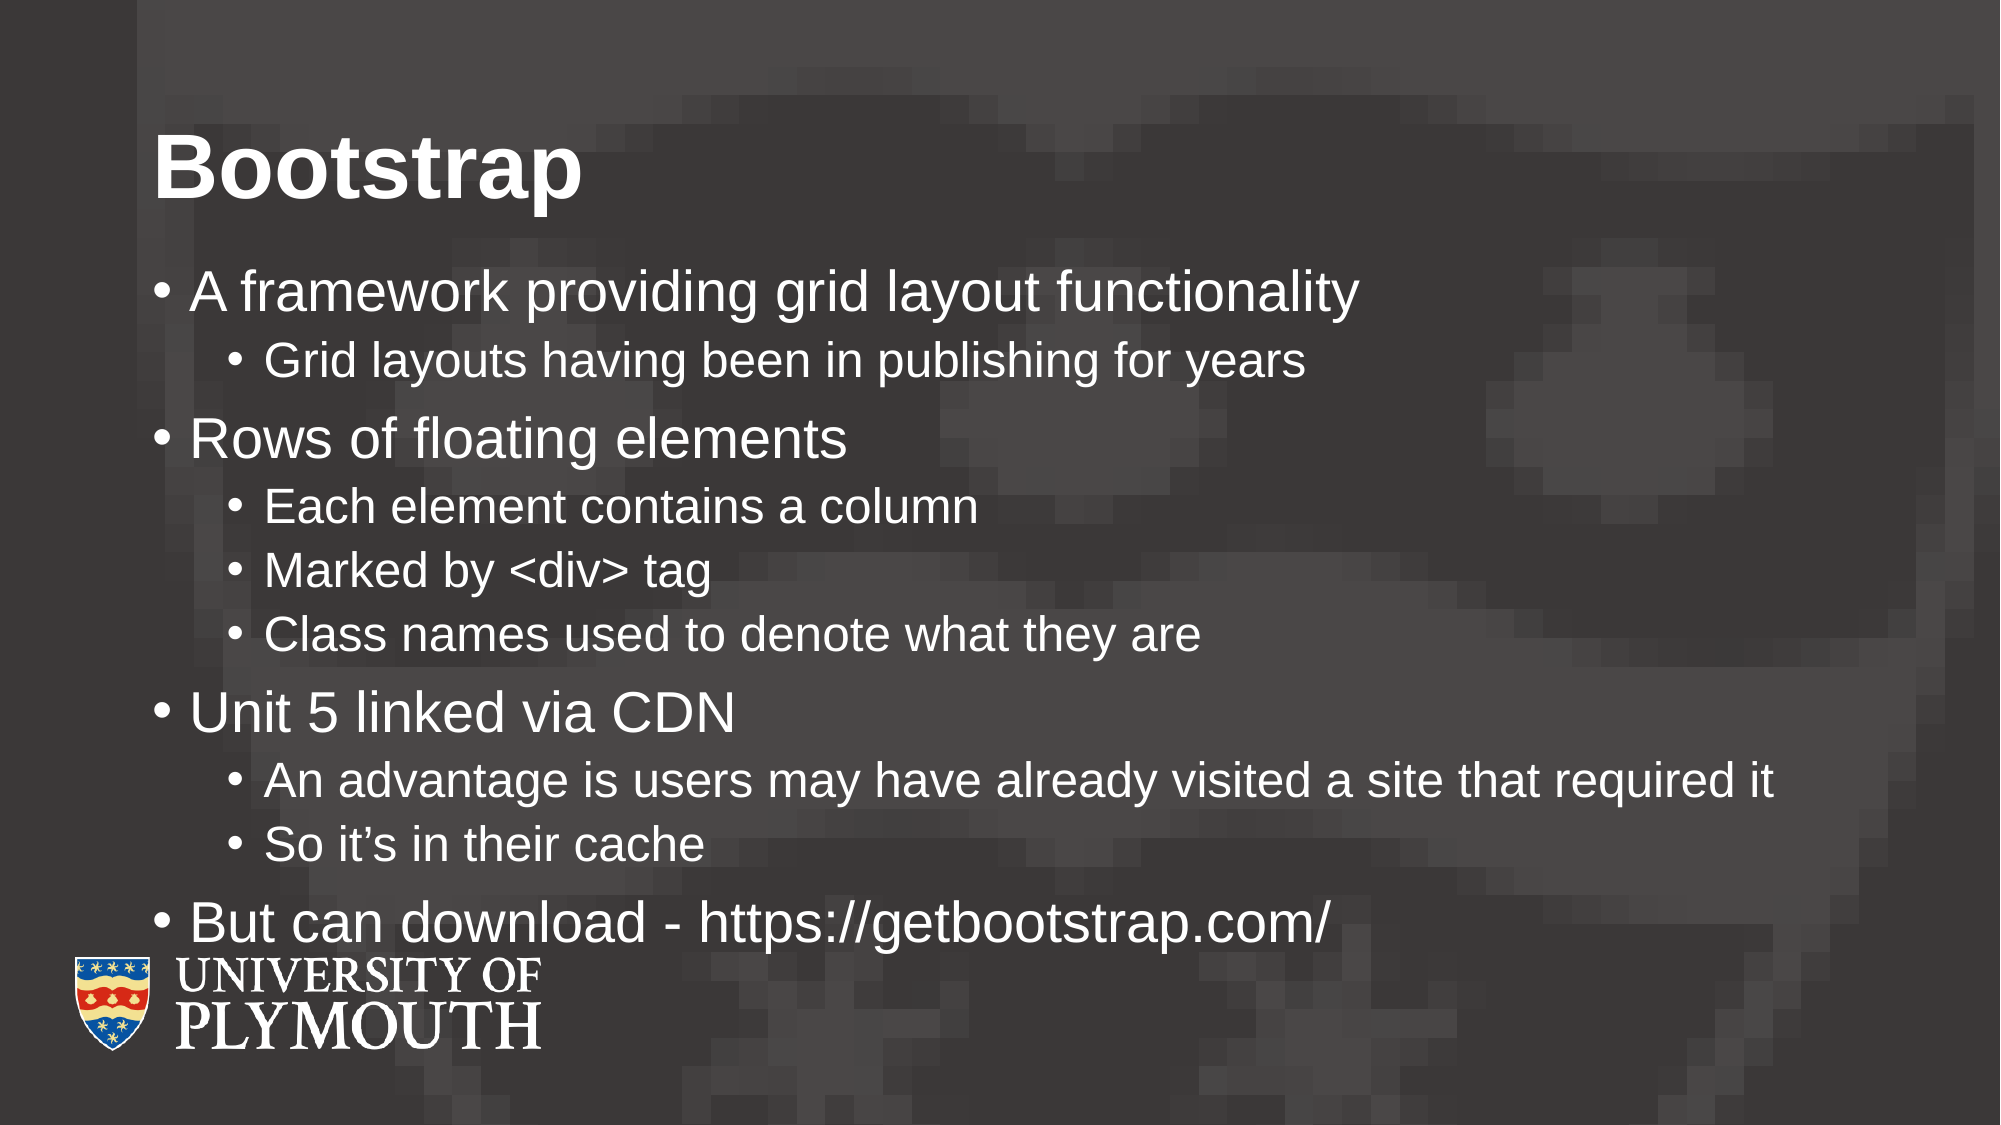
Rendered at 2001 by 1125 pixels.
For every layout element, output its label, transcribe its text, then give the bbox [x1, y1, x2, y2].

picture [75, 957, 541, 1053]
list A framework providing grid layout functionality Grid layouts having been in publishing for years Rows of floating elements Each element contains a column Marked by <div> tag Class names used to denote what they are Unit 5 linked via CDN An advantage is users may have already visited a site that required it So it’s in their cache But can download - https://getbootstrap.com/ [137, 254, 1863, 969]
title Bootstrap [137, 59, 1863, 254]
